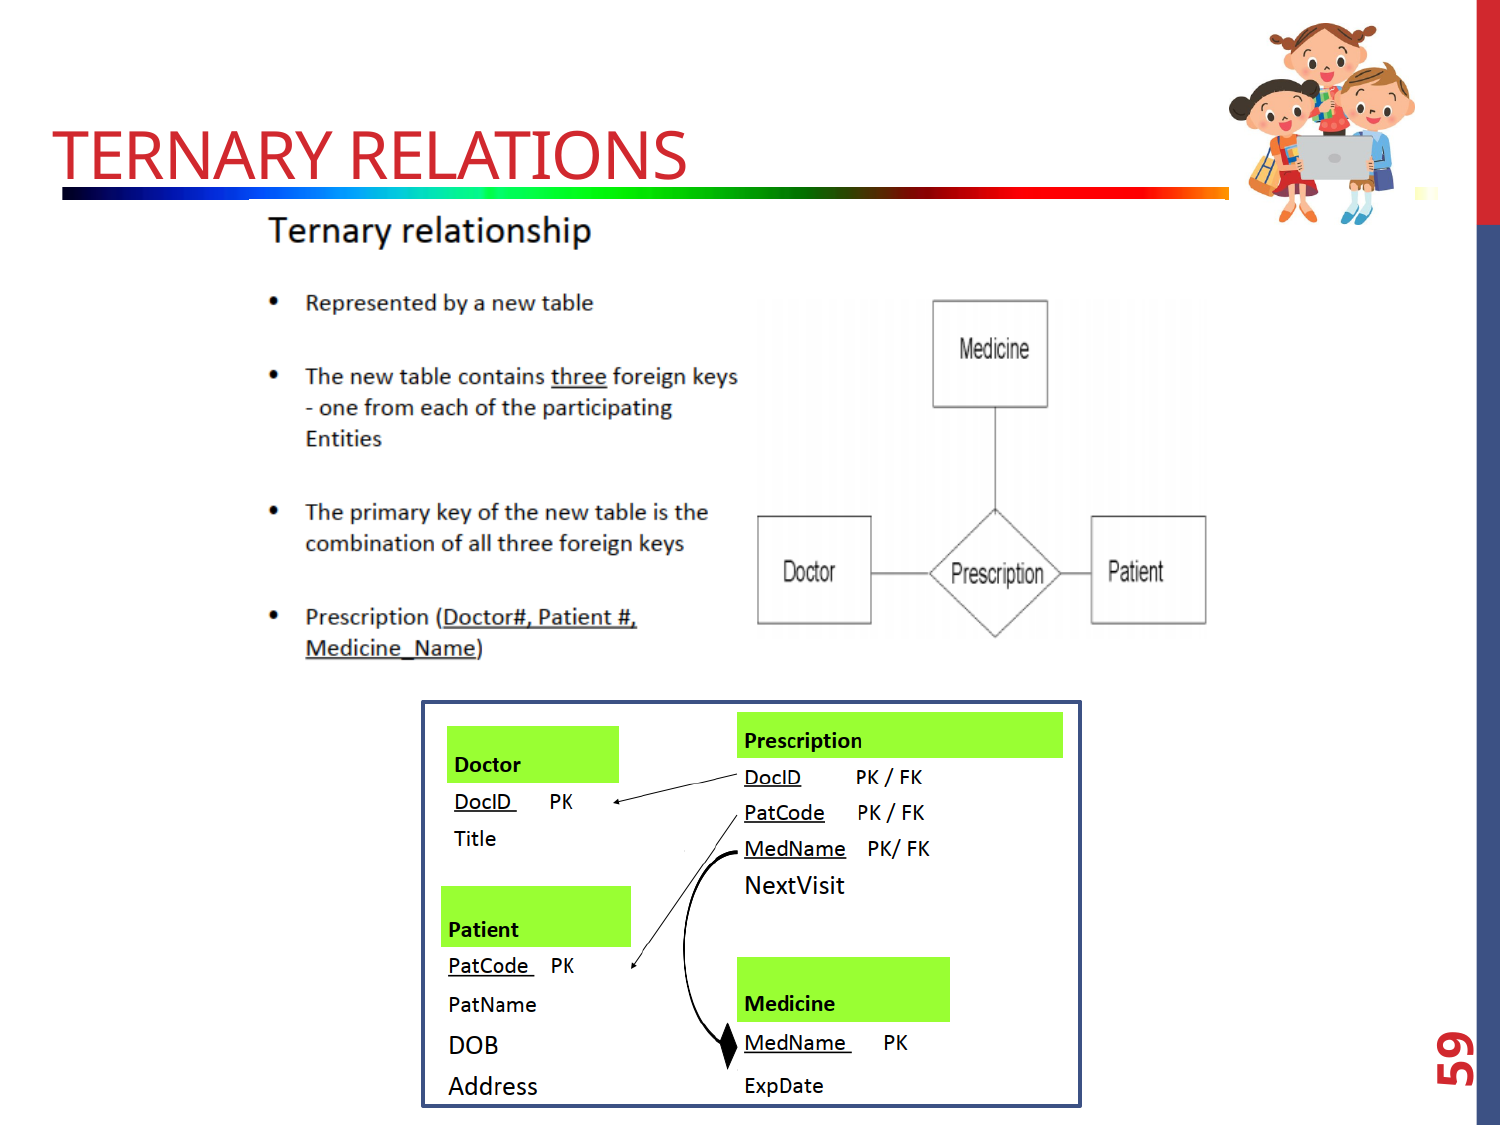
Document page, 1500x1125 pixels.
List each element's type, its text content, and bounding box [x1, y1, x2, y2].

picture [249, 23, 1438, 1105]
title Ternary relations [37, 75, 988, 200]
slide_number 59 [1427, 887, 1488, 1104]
